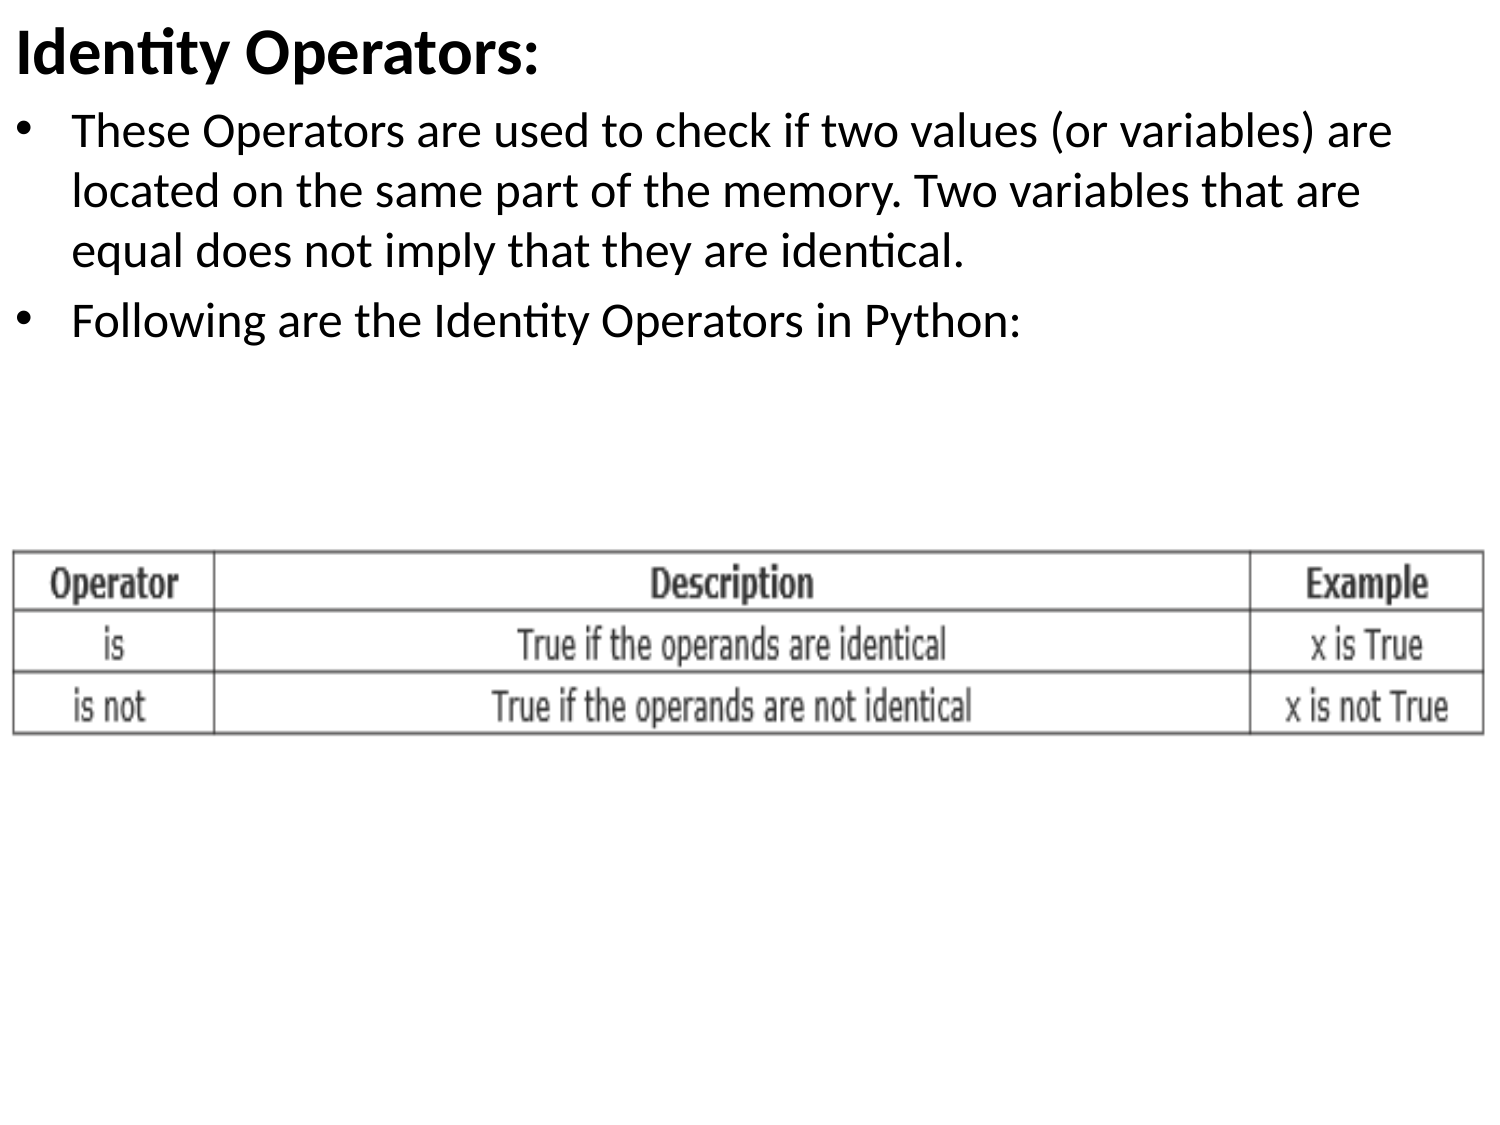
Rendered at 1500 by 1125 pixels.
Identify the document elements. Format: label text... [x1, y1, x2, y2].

list Identity Operators: These Operators are used to check if two values (or variables) are located on the same part of the memory. Two variables that are equal does not imply that they are identical. Following are the Identity Operators in Python: [0, 0, 1500, 413]
picture [0, 524, 1500, 751]
